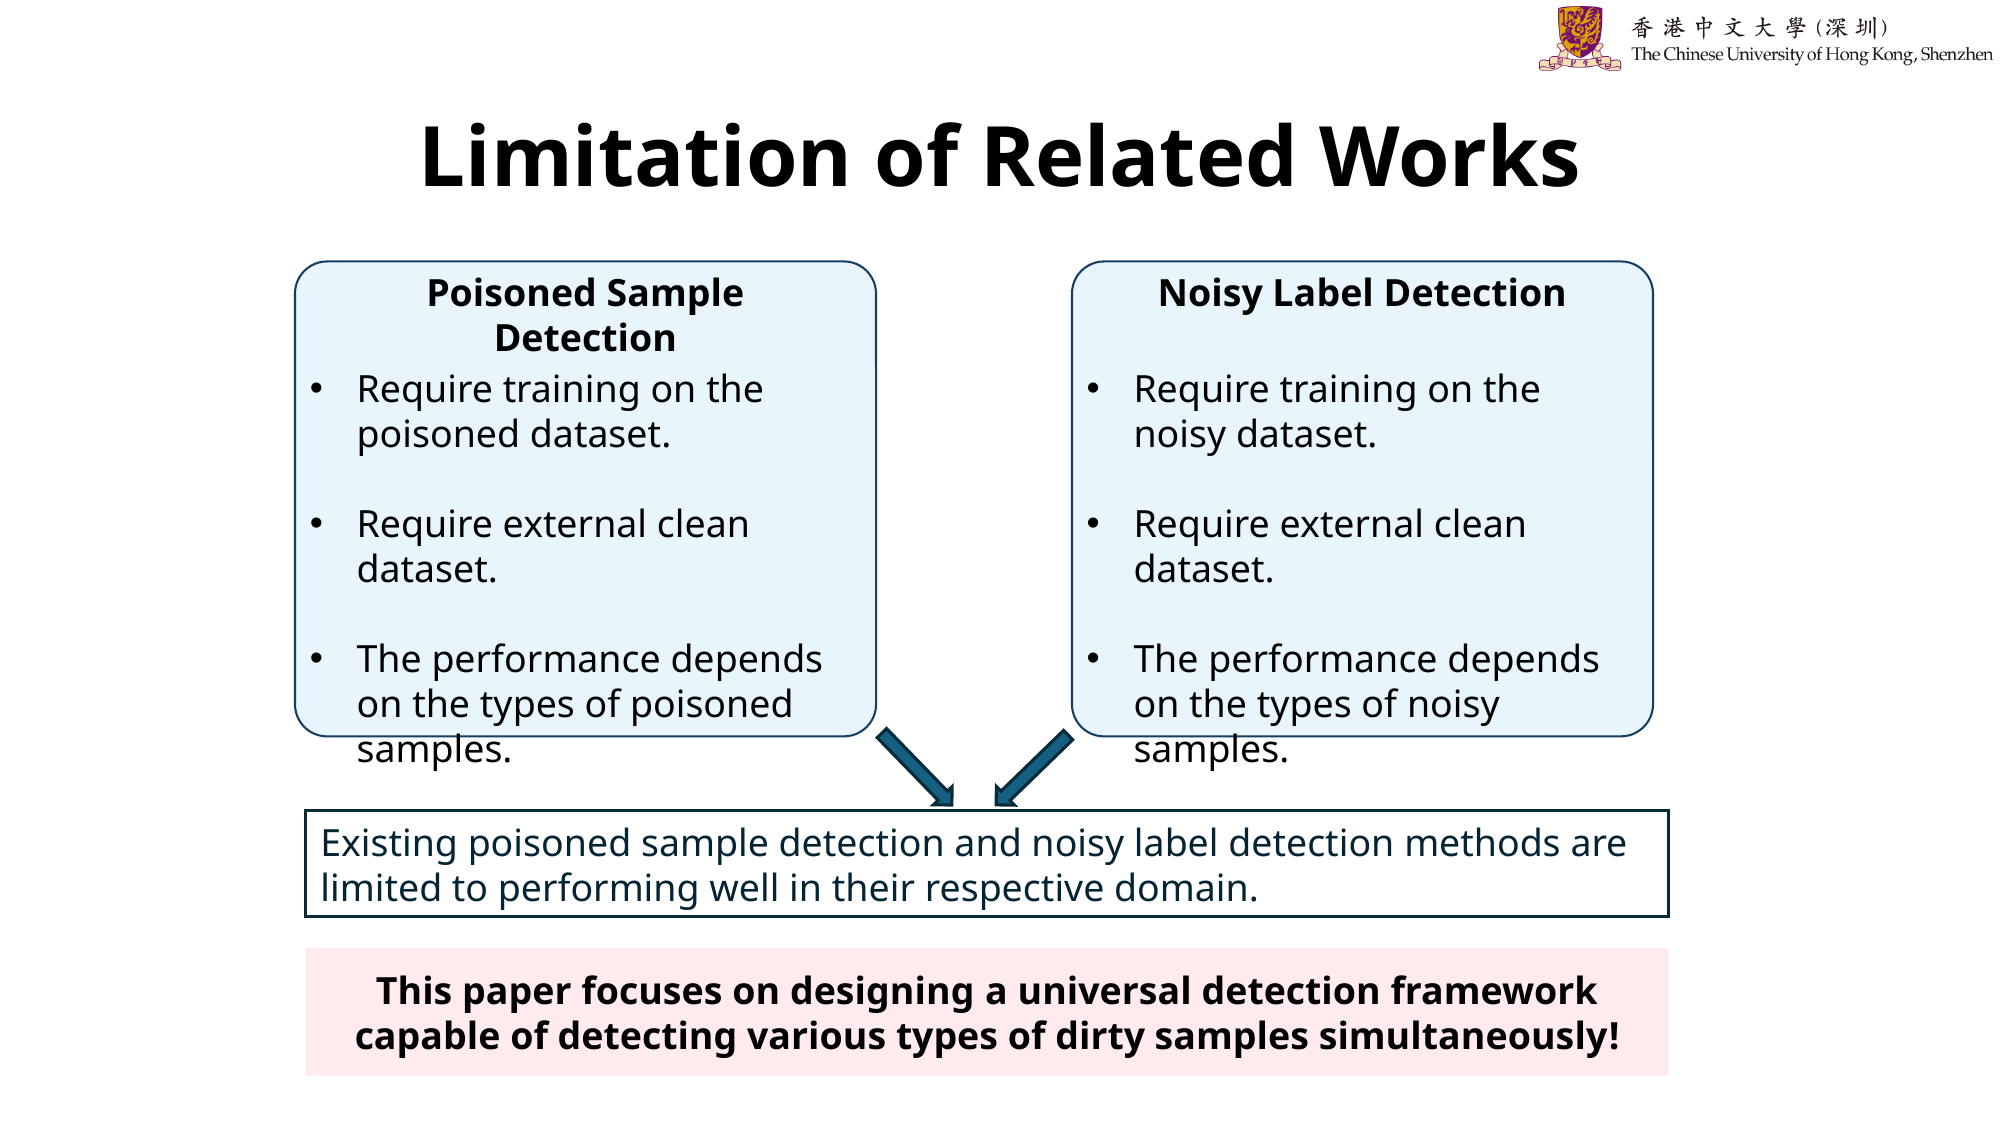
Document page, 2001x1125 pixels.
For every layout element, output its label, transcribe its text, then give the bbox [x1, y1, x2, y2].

text_box Noisy Label Detection [1112, 261, 1613, 322]
picture [1538, 5, 1994, 72]
title Limitation of Related Works [137, 98, 1863, 221]
text_box This paper focuses on designing a universal detection framework capable of detecting various types of dirty samples simultaneously! [304, 946, 1670, 1077]
text_box Require training on the noisy dataset. Require external clean dataset. The performance depends on the types of noisy samples. [1071, 357, 1654, 809]
text_box [293, 259, 878, 711]
text_box Require training on the poisoned dataset. Require external clean dataset. The performance depends on the types of poisoned samples. [294, 357, 877, 823]
text_box [994, 728, 1075, 807]
text_box [1070, 259, 1655, 711]
text_box [991, 847, 1022, 908]
text_box Existing poisoned sample detection and noisy label detection methods are limited to performing well in their respective domain. [304, 809, 1670, 918]
text_box [875, 726, 954, 807]
text_box Poisoned Sample Detection [335, 261, 836, 357]
